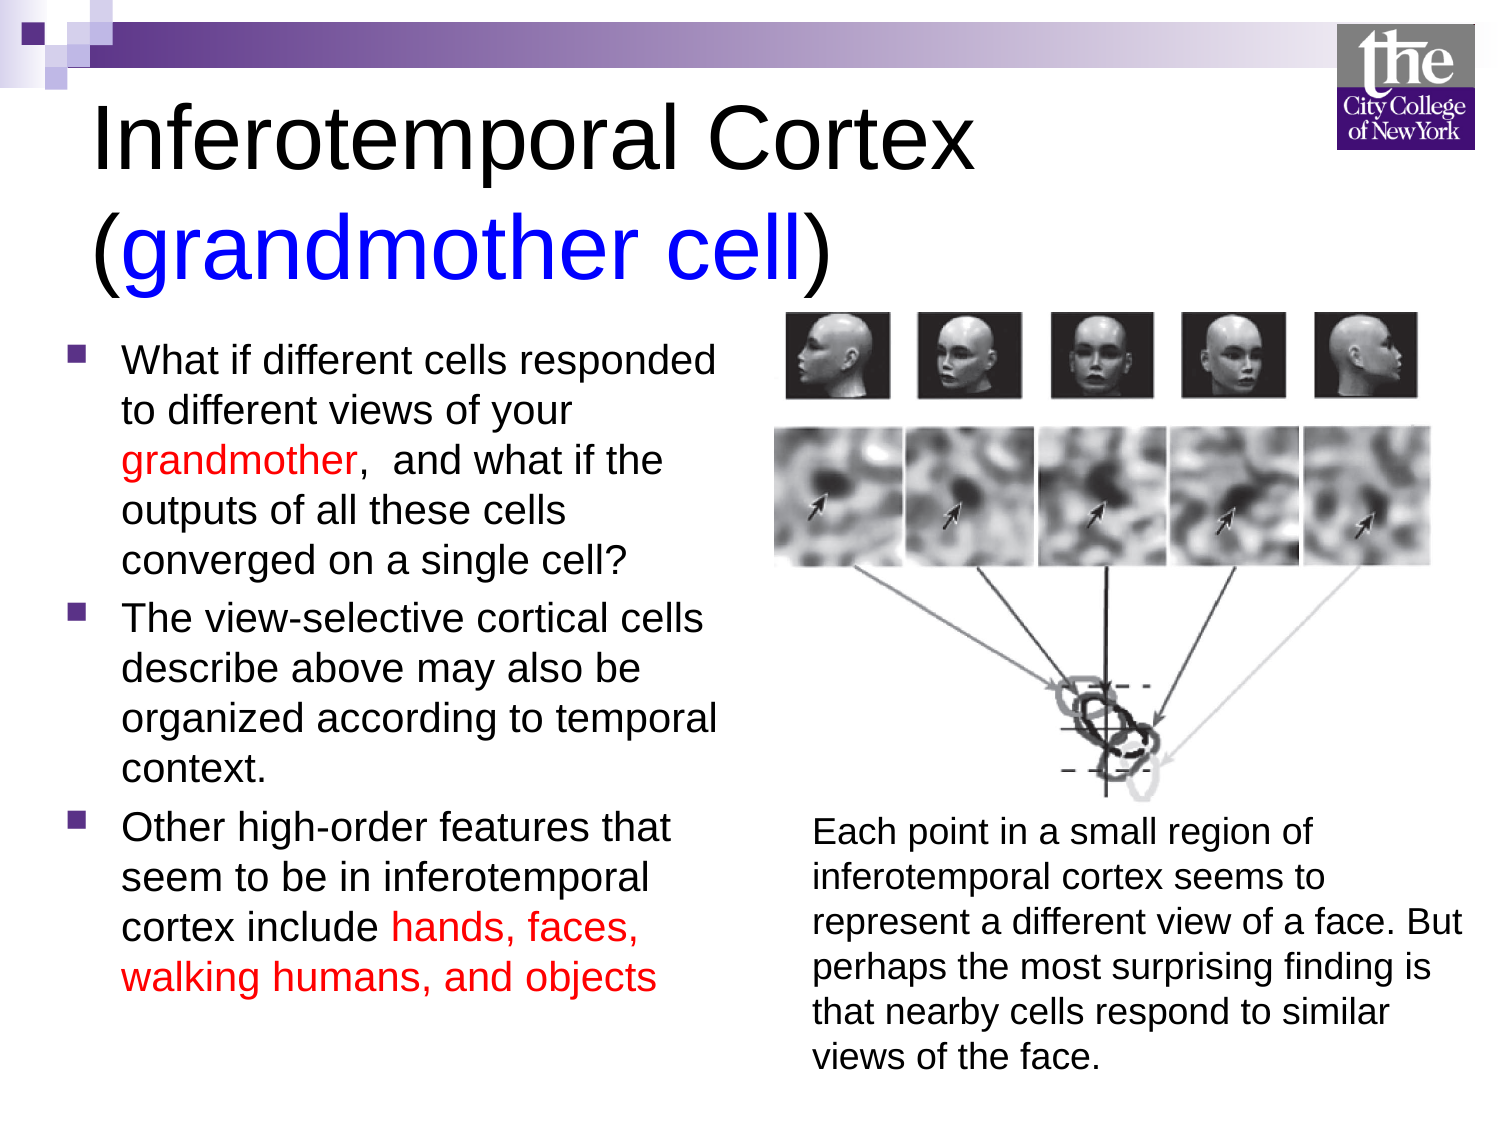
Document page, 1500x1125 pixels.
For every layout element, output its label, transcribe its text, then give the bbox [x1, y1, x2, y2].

list What if different cells responded to different views of your grandmother, and what if the outputs of all these cells converged on a single cell? The view-selective cortical cells describe above may also be organized according to temporal context. Other high-order features that seem to be in inferotemporal cortex include hands, faces, walking humans, and objects [49, 324, 738, 963]
picture [774, 312, 1438, 806]
text_box Each point in a small region of inferotemporal cortex seems to represent a different view of a face. But perhaps the most surprising finding is that nearby cells respond to similar views of the face. [797, 799, 1498, 1085]
title Inferotemporal Cortex (grandmother cell) [74, 74, 1426, 301]
picture [1337, 24, 1475, 150]
